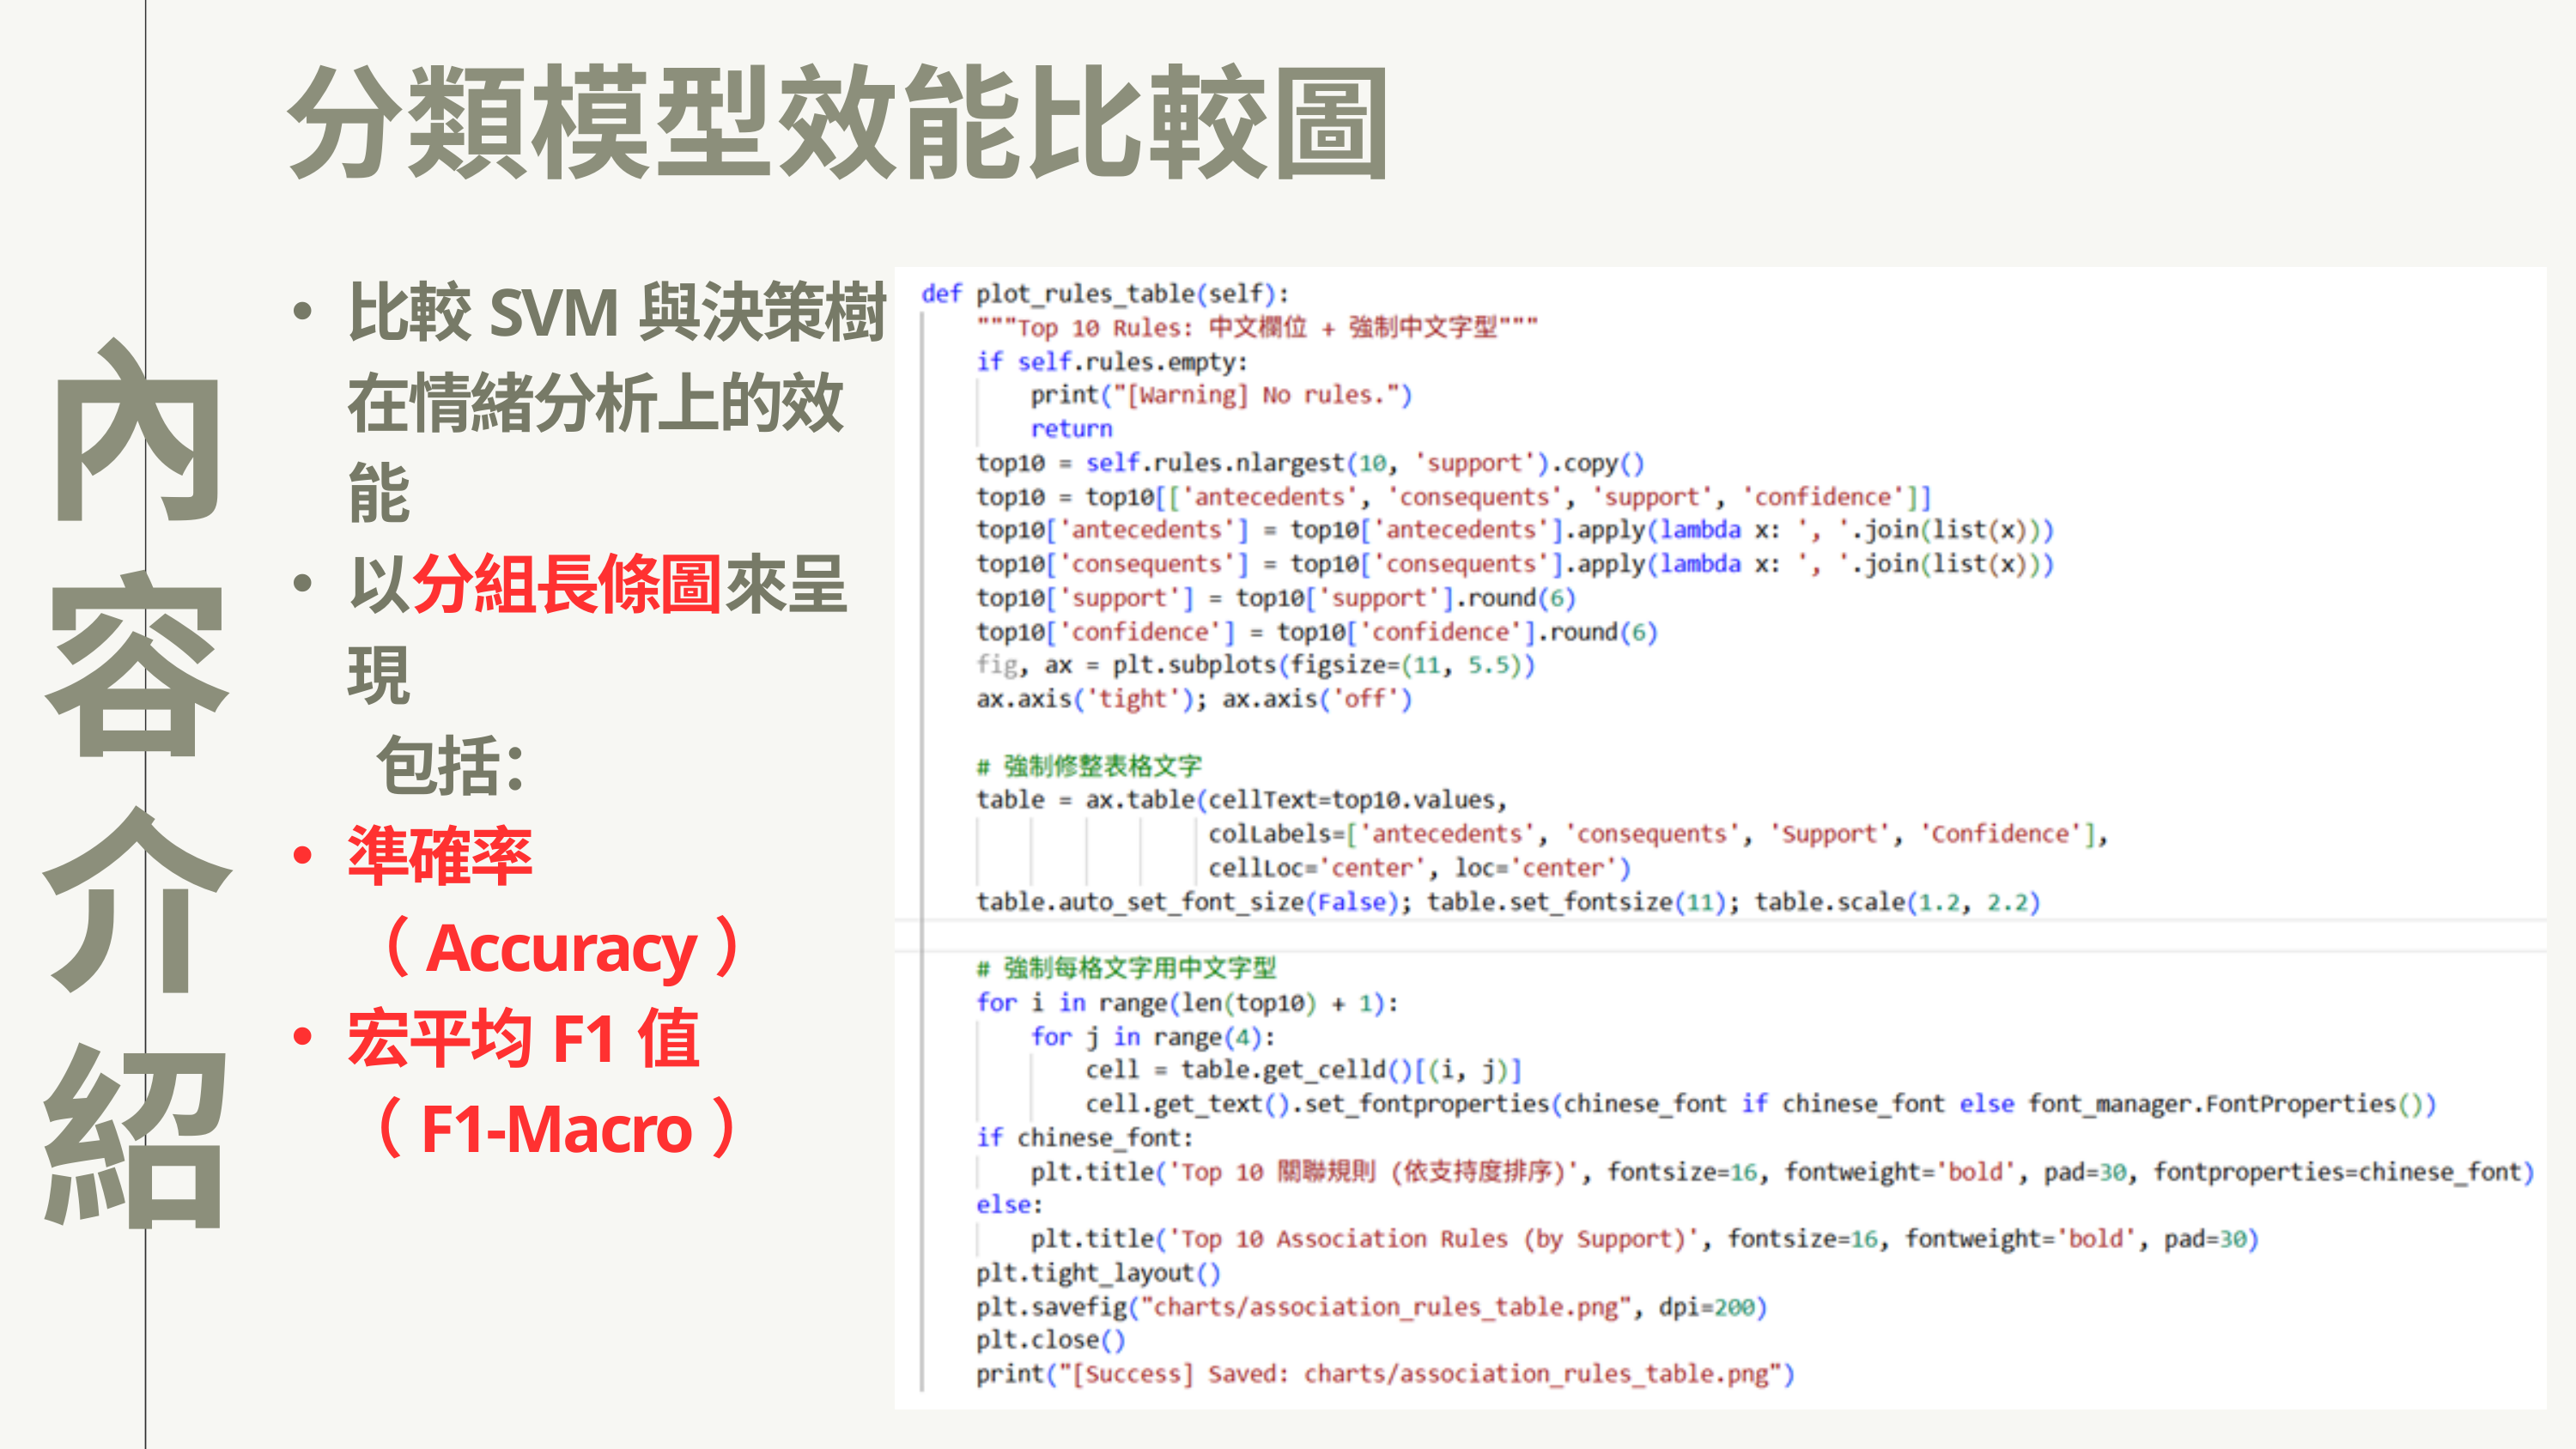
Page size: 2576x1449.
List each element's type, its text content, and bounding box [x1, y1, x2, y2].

text_box 內容介紹 [0, 70, 236, 1252]
text_box [895, 267, 2547, 1410]
text_box 比較SVM與決策樹在情緒分析上的效能 以分組長條圖來呈現 包括： 準確率（Accuracy） 宏平均F1值 （F1-Macro） [236, 258, 896, 1166]
text_box 分類模型效能比較圖 [271, 100, 1394, 194]
